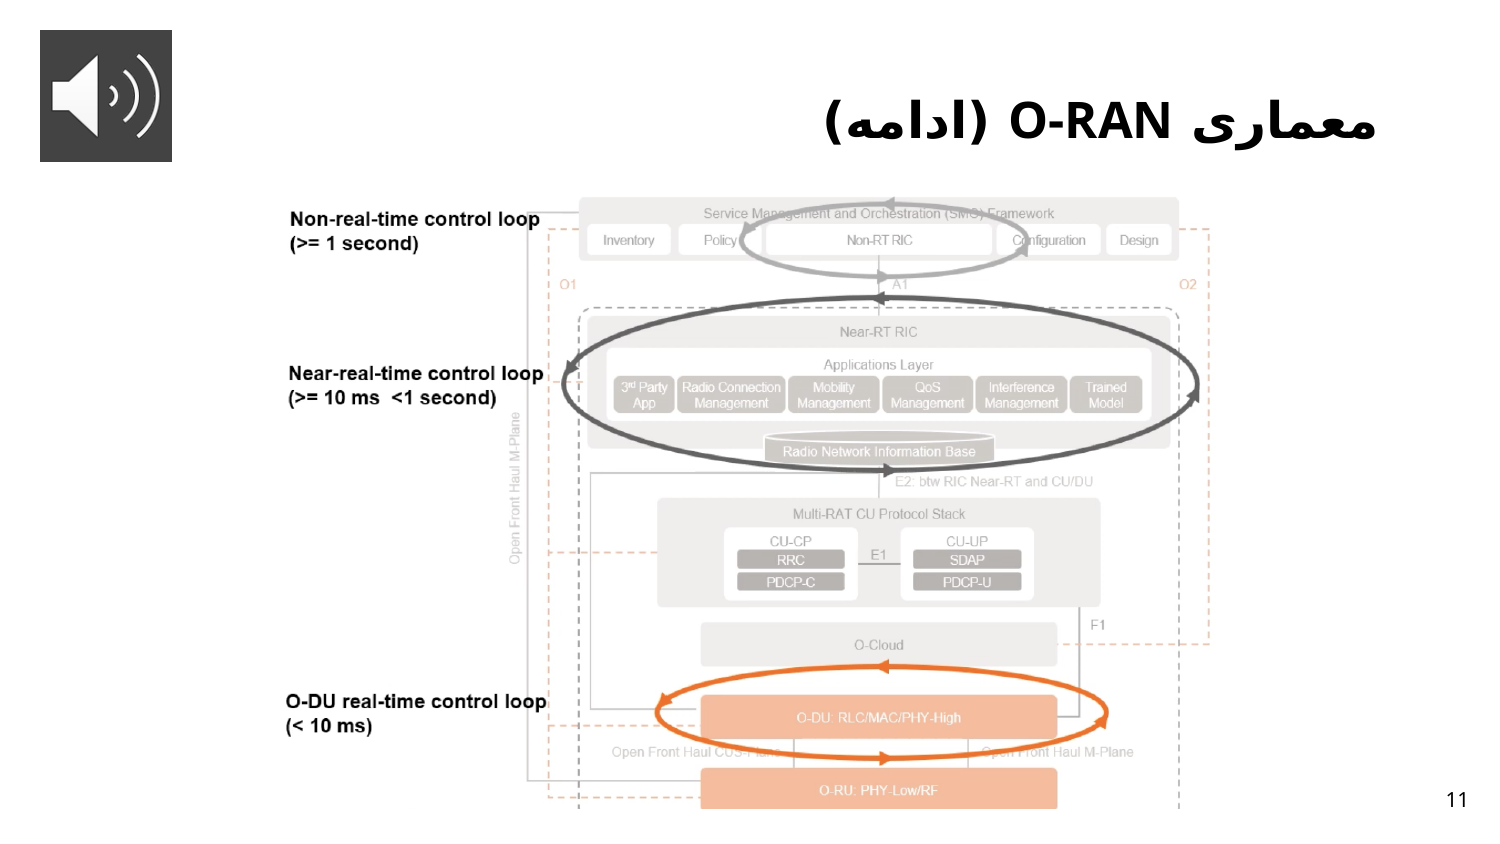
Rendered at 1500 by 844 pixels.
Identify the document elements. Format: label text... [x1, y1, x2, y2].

title معماری O-RAN (ادامه) [662, 72, 1394, 193]
picture [274, 173, 1226, 809]
slide_number 11 [1394, 769, 1484, 834]
picture [39, 29, 173, 164]
